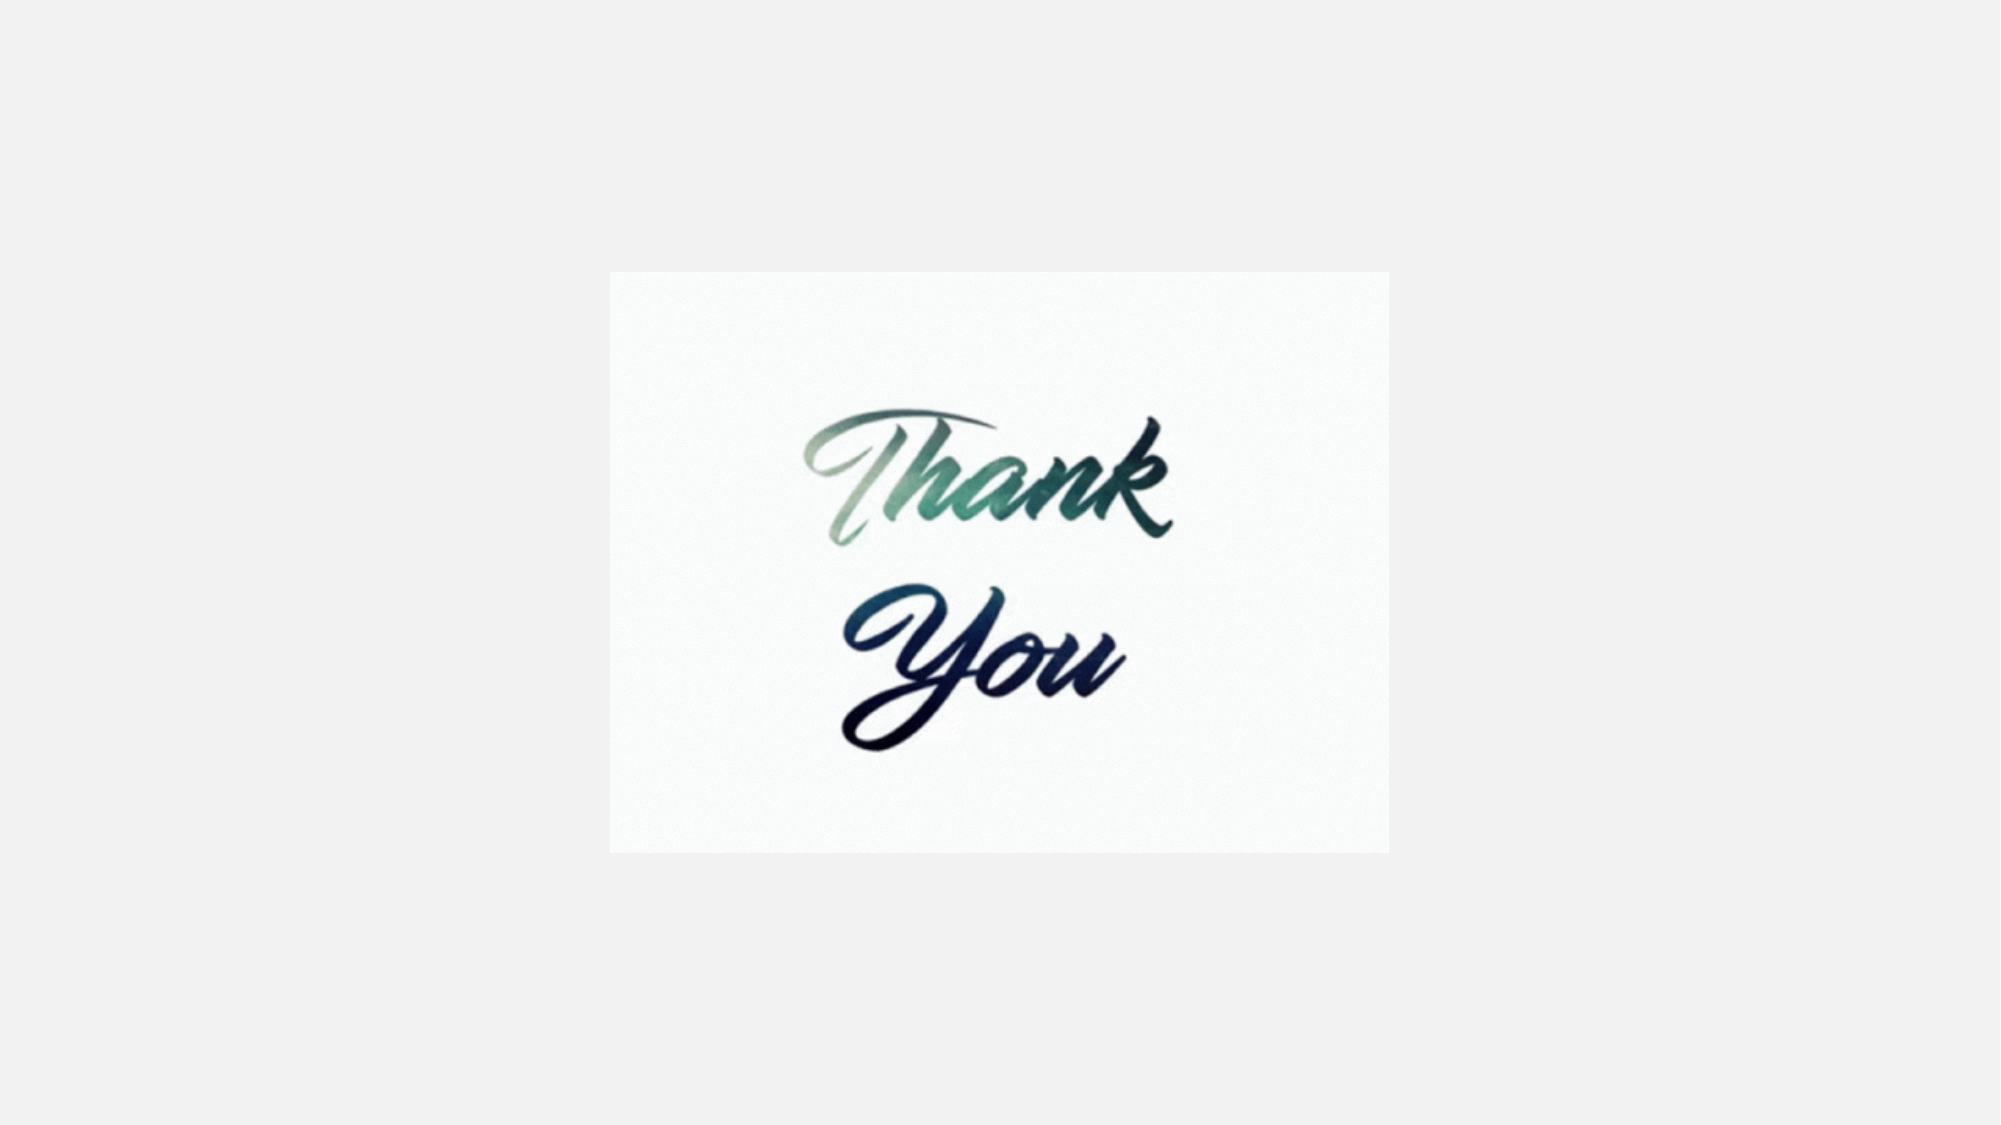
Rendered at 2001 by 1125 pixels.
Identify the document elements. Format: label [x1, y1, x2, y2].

picture [610, 272, 1389, 853]
